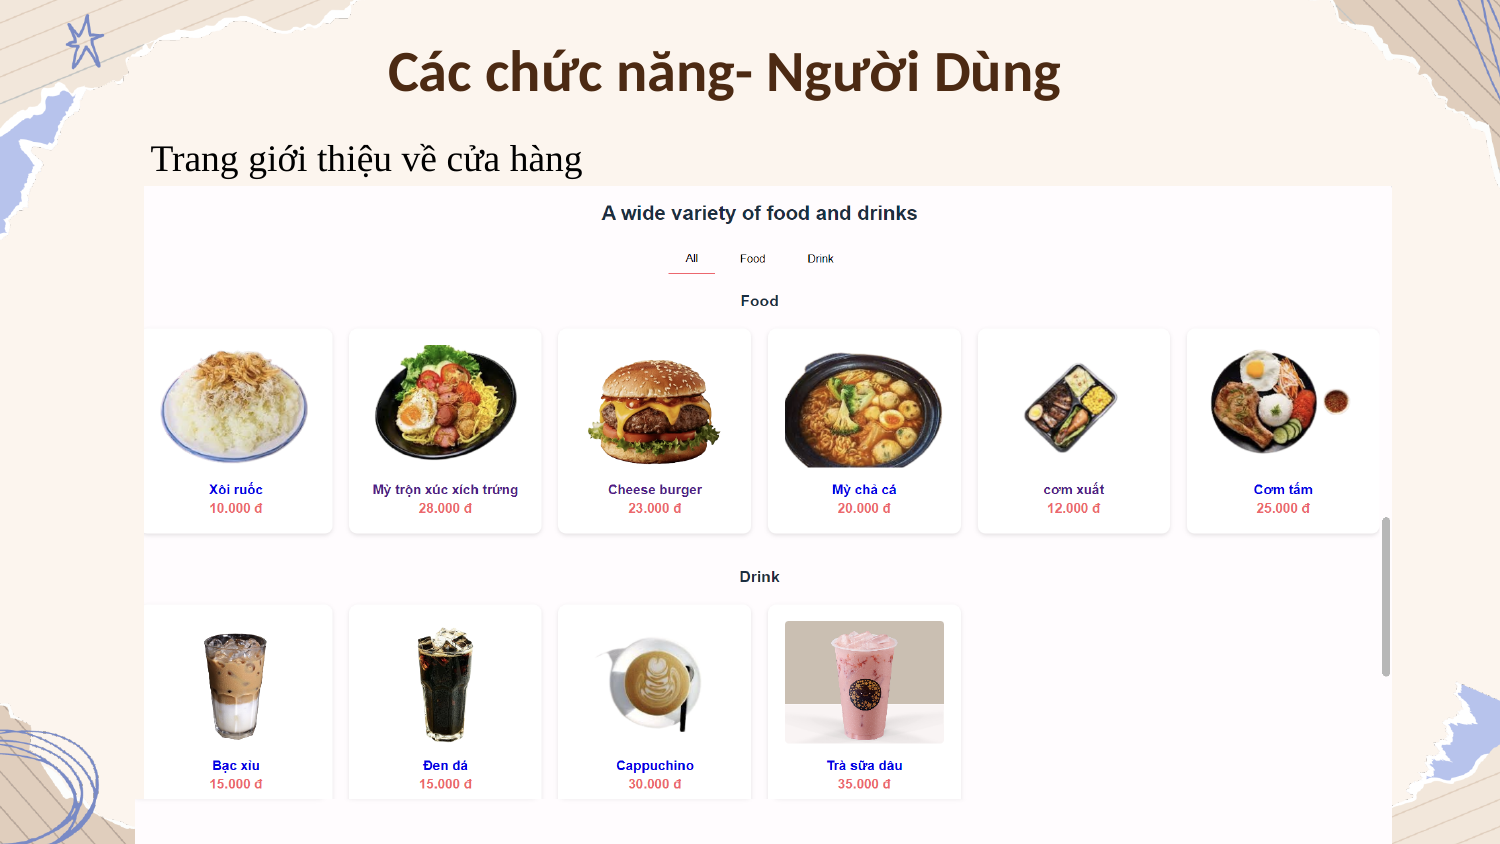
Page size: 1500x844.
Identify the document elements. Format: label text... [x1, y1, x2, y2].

picture [0, 0, 1500, 844]
text_box Các chức năng- Người Dùng [373, 25, 1104, 111]
text_box Trang giới thiệu về cửa hàng [135, 126, 1303, 187]
